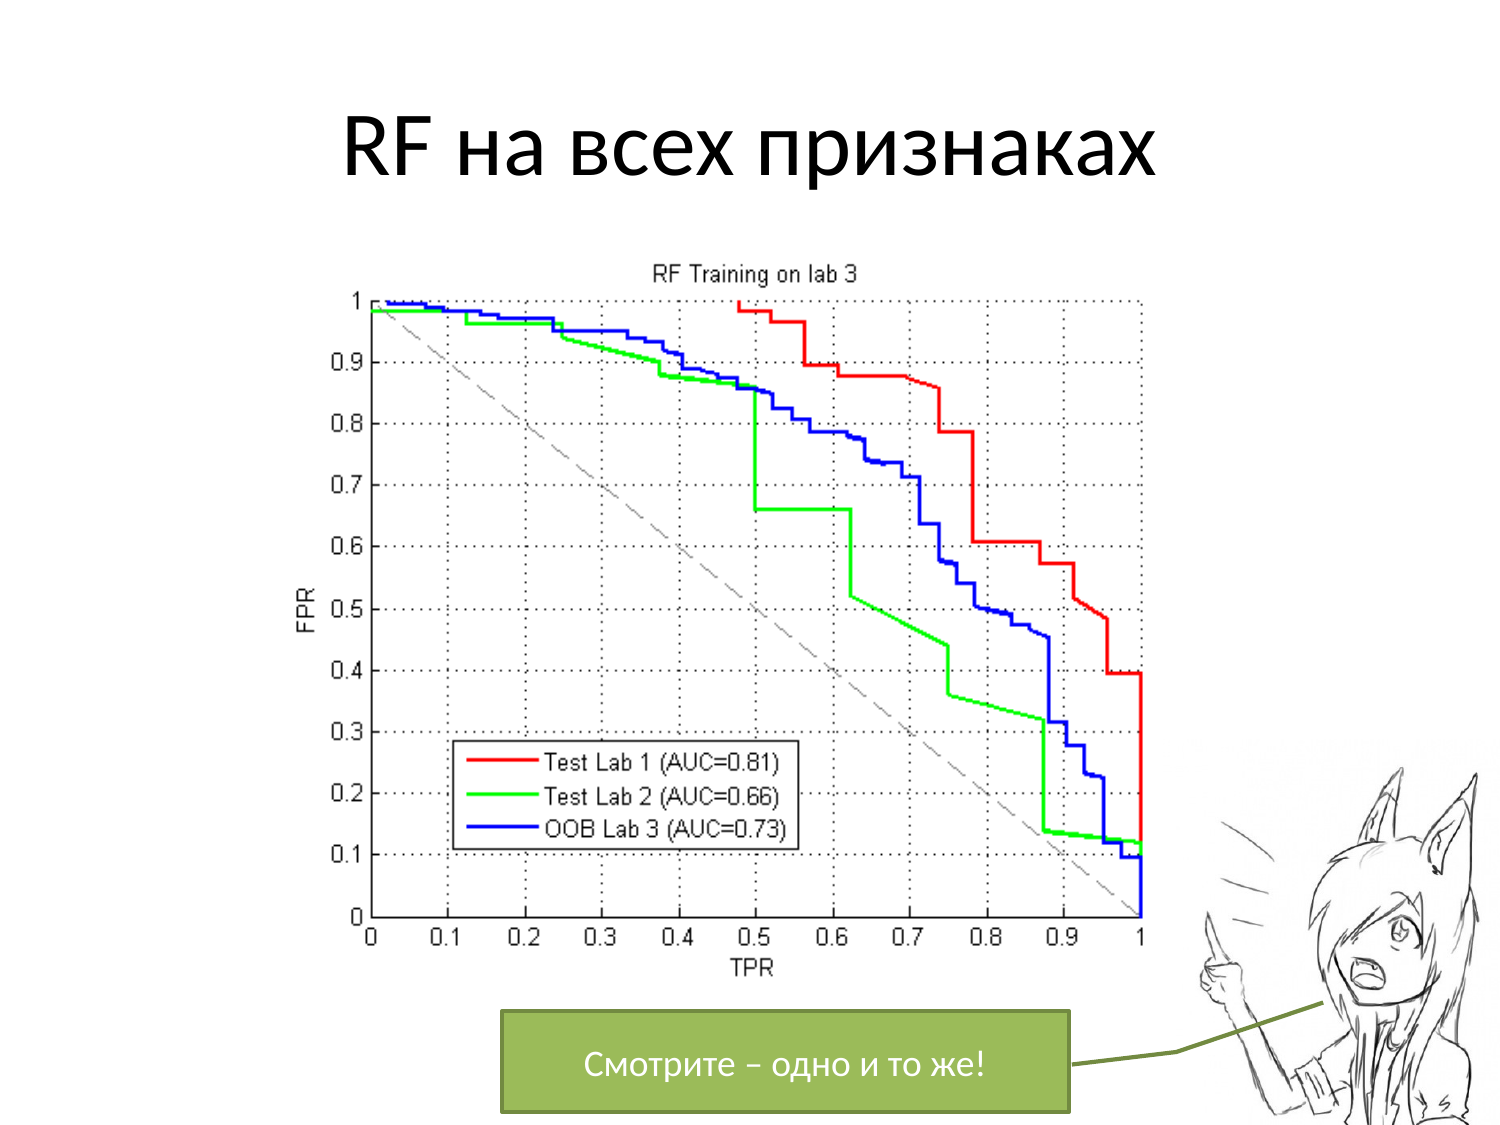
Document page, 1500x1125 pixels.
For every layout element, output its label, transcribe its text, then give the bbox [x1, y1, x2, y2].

picture [1163, 739, 1500, 1125]
text_box Смотрите – одно и то же! [500, 1009, 1158, 1114]
title RF на всех признаках [75, 45, 1425, 233]
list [241, 243, 1235, 1000]
